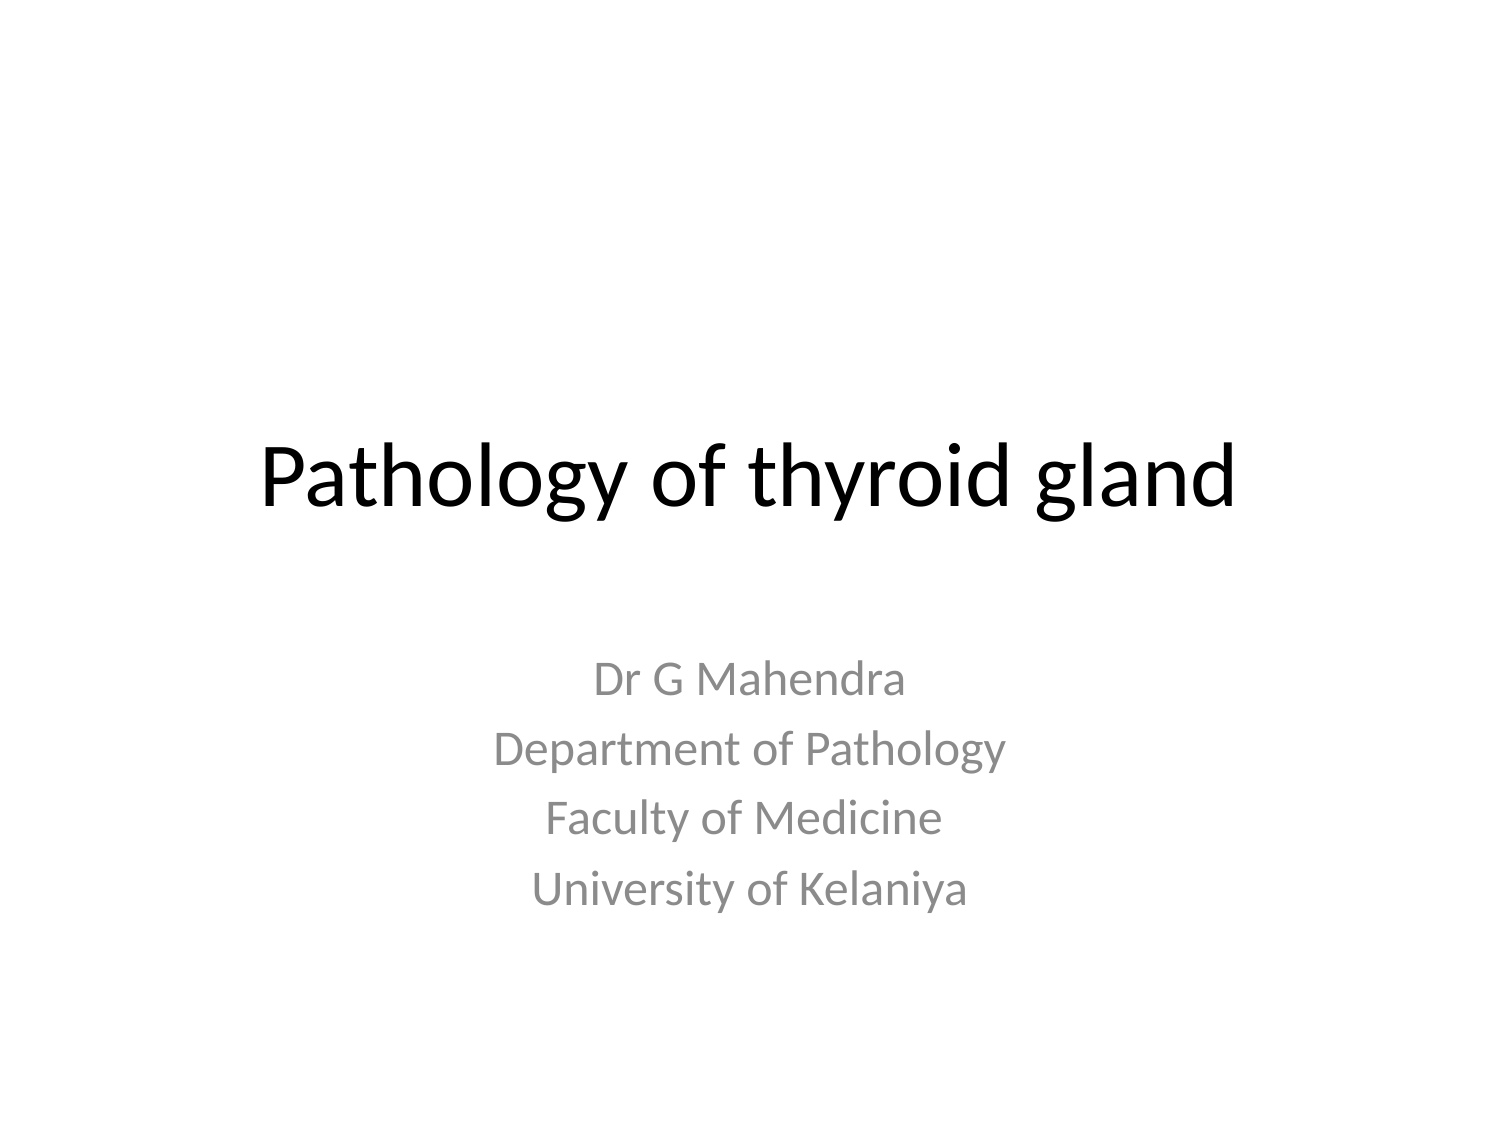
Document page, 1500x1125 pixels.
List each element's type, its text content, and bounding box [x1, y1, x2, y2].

subtitle Dr G Mahendra Department of Pathology Faculty of Medicine University of Kelaniya [225, 637, 1275, 925]
title Pathology of thyroid gland [112, 349, 1388, 591]
